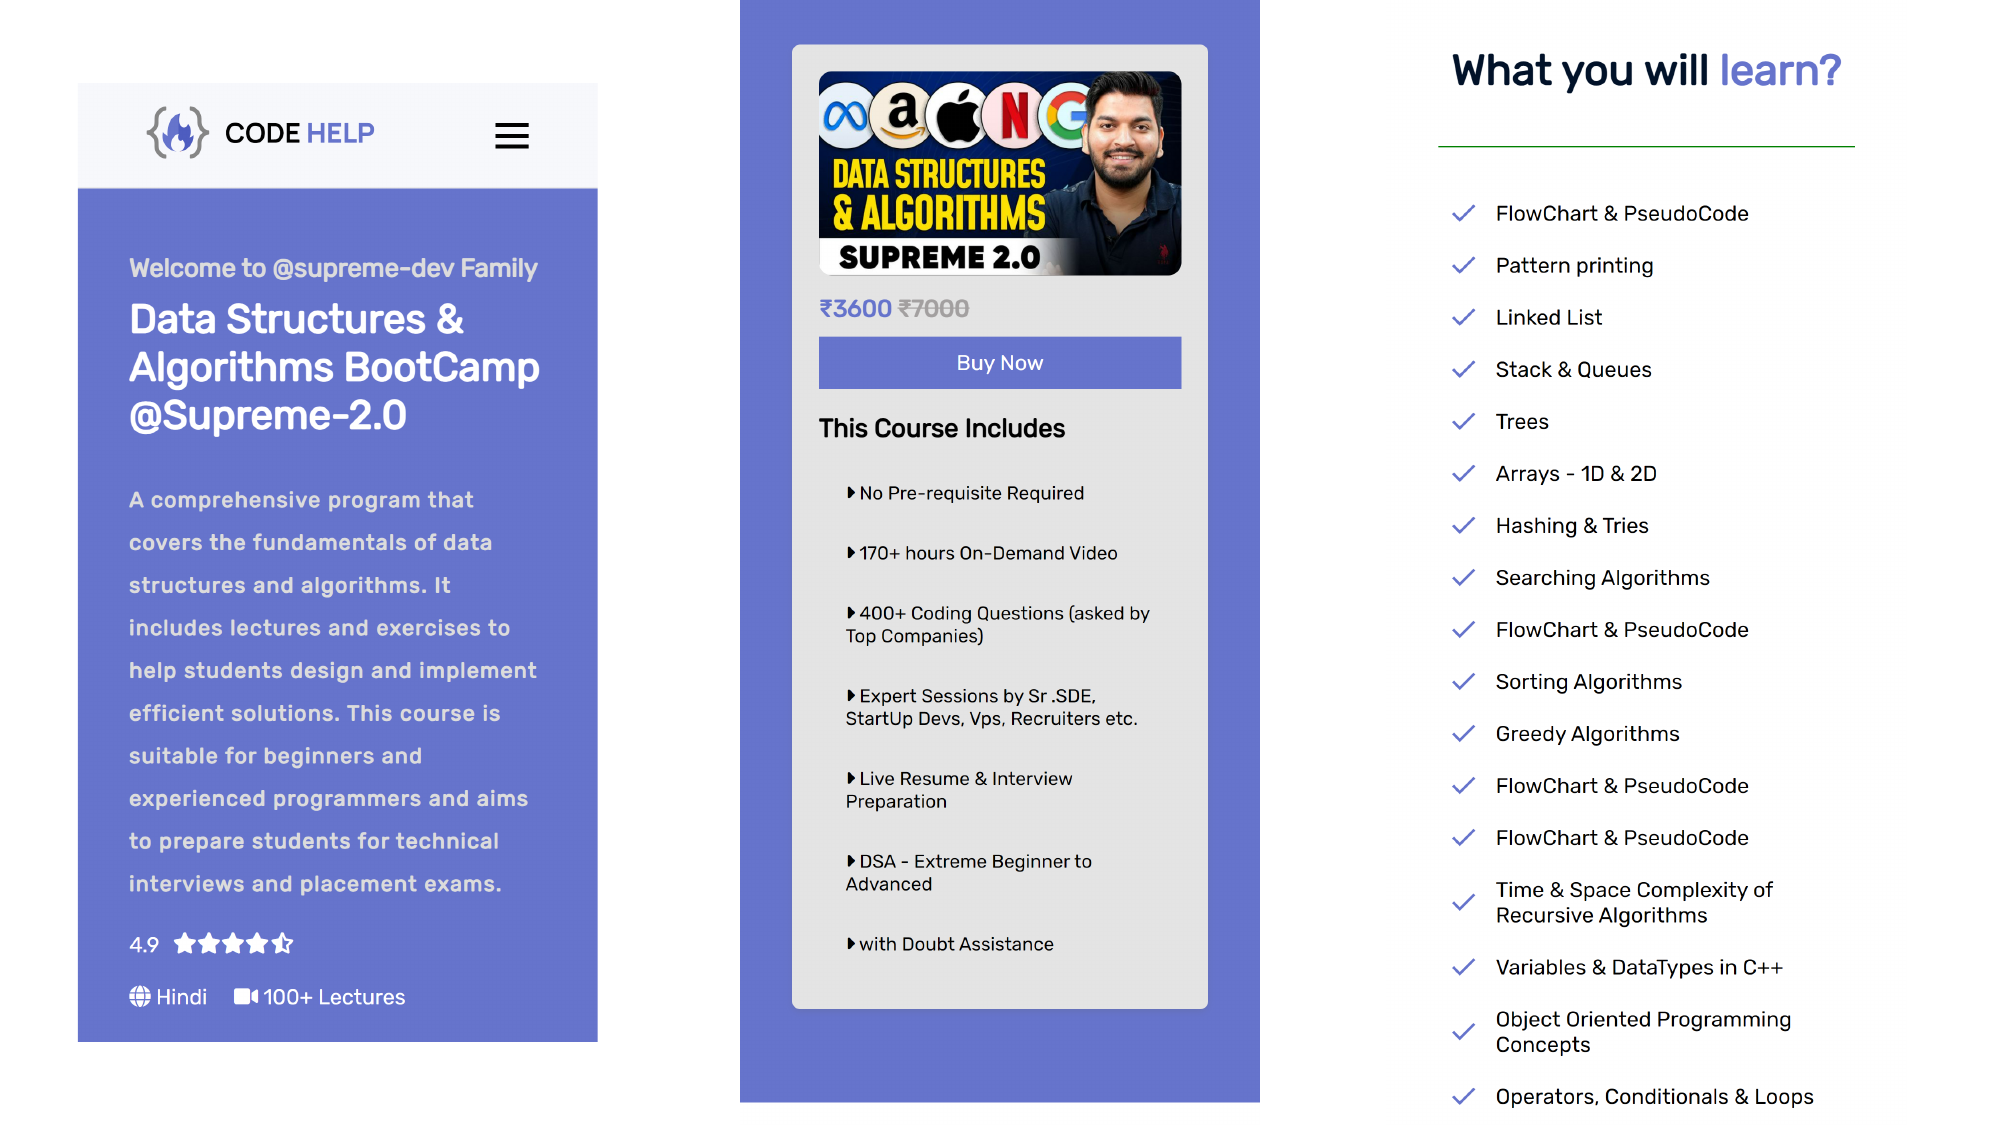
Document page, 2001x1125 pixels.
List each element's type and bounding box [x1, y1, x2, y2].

picture [740, 0, 1260, 1125]
picture [77, 83, 598, 1042]
picture [1386, 0, 1907, 1125]
